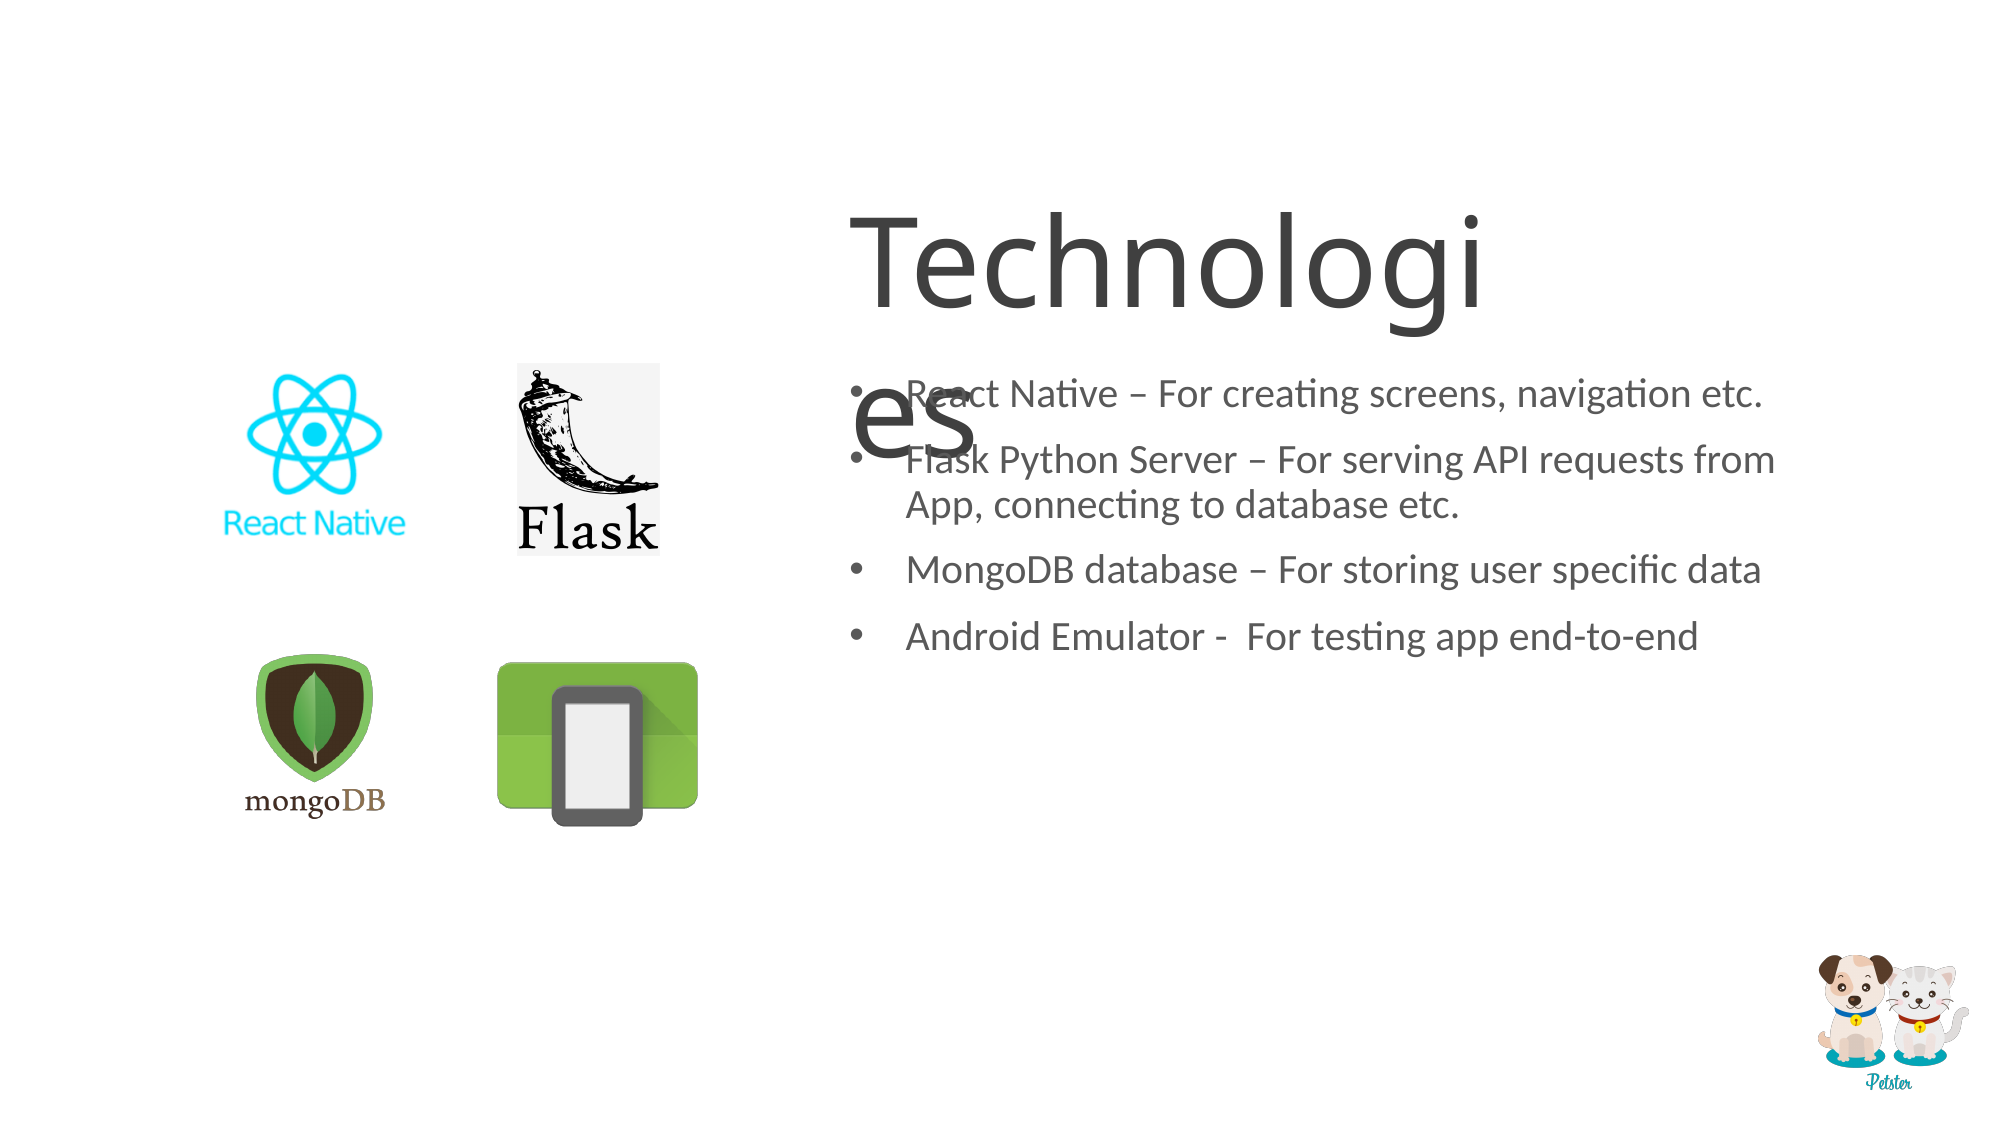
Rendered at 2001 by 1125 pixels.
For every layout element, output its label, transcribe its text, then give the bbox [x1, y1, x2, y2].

picture [223, 630, 406, 844]
picture [182, 356, 447, 563]
text_box Technologies [834, 175, 1516, 363]
picture [488, 626, 706, 844]
picture [517, 363, 660, 556]
picture [1818, 955, 1969, 1097]
subtitle React Native – For creating screens, navigation etc. Flask Python Server – For serving API requests from App, connecting to database etc. MongoDB database – For storing user specific data Android Emulator - For testing app end-to-end [834, 363, 1847, 851]
